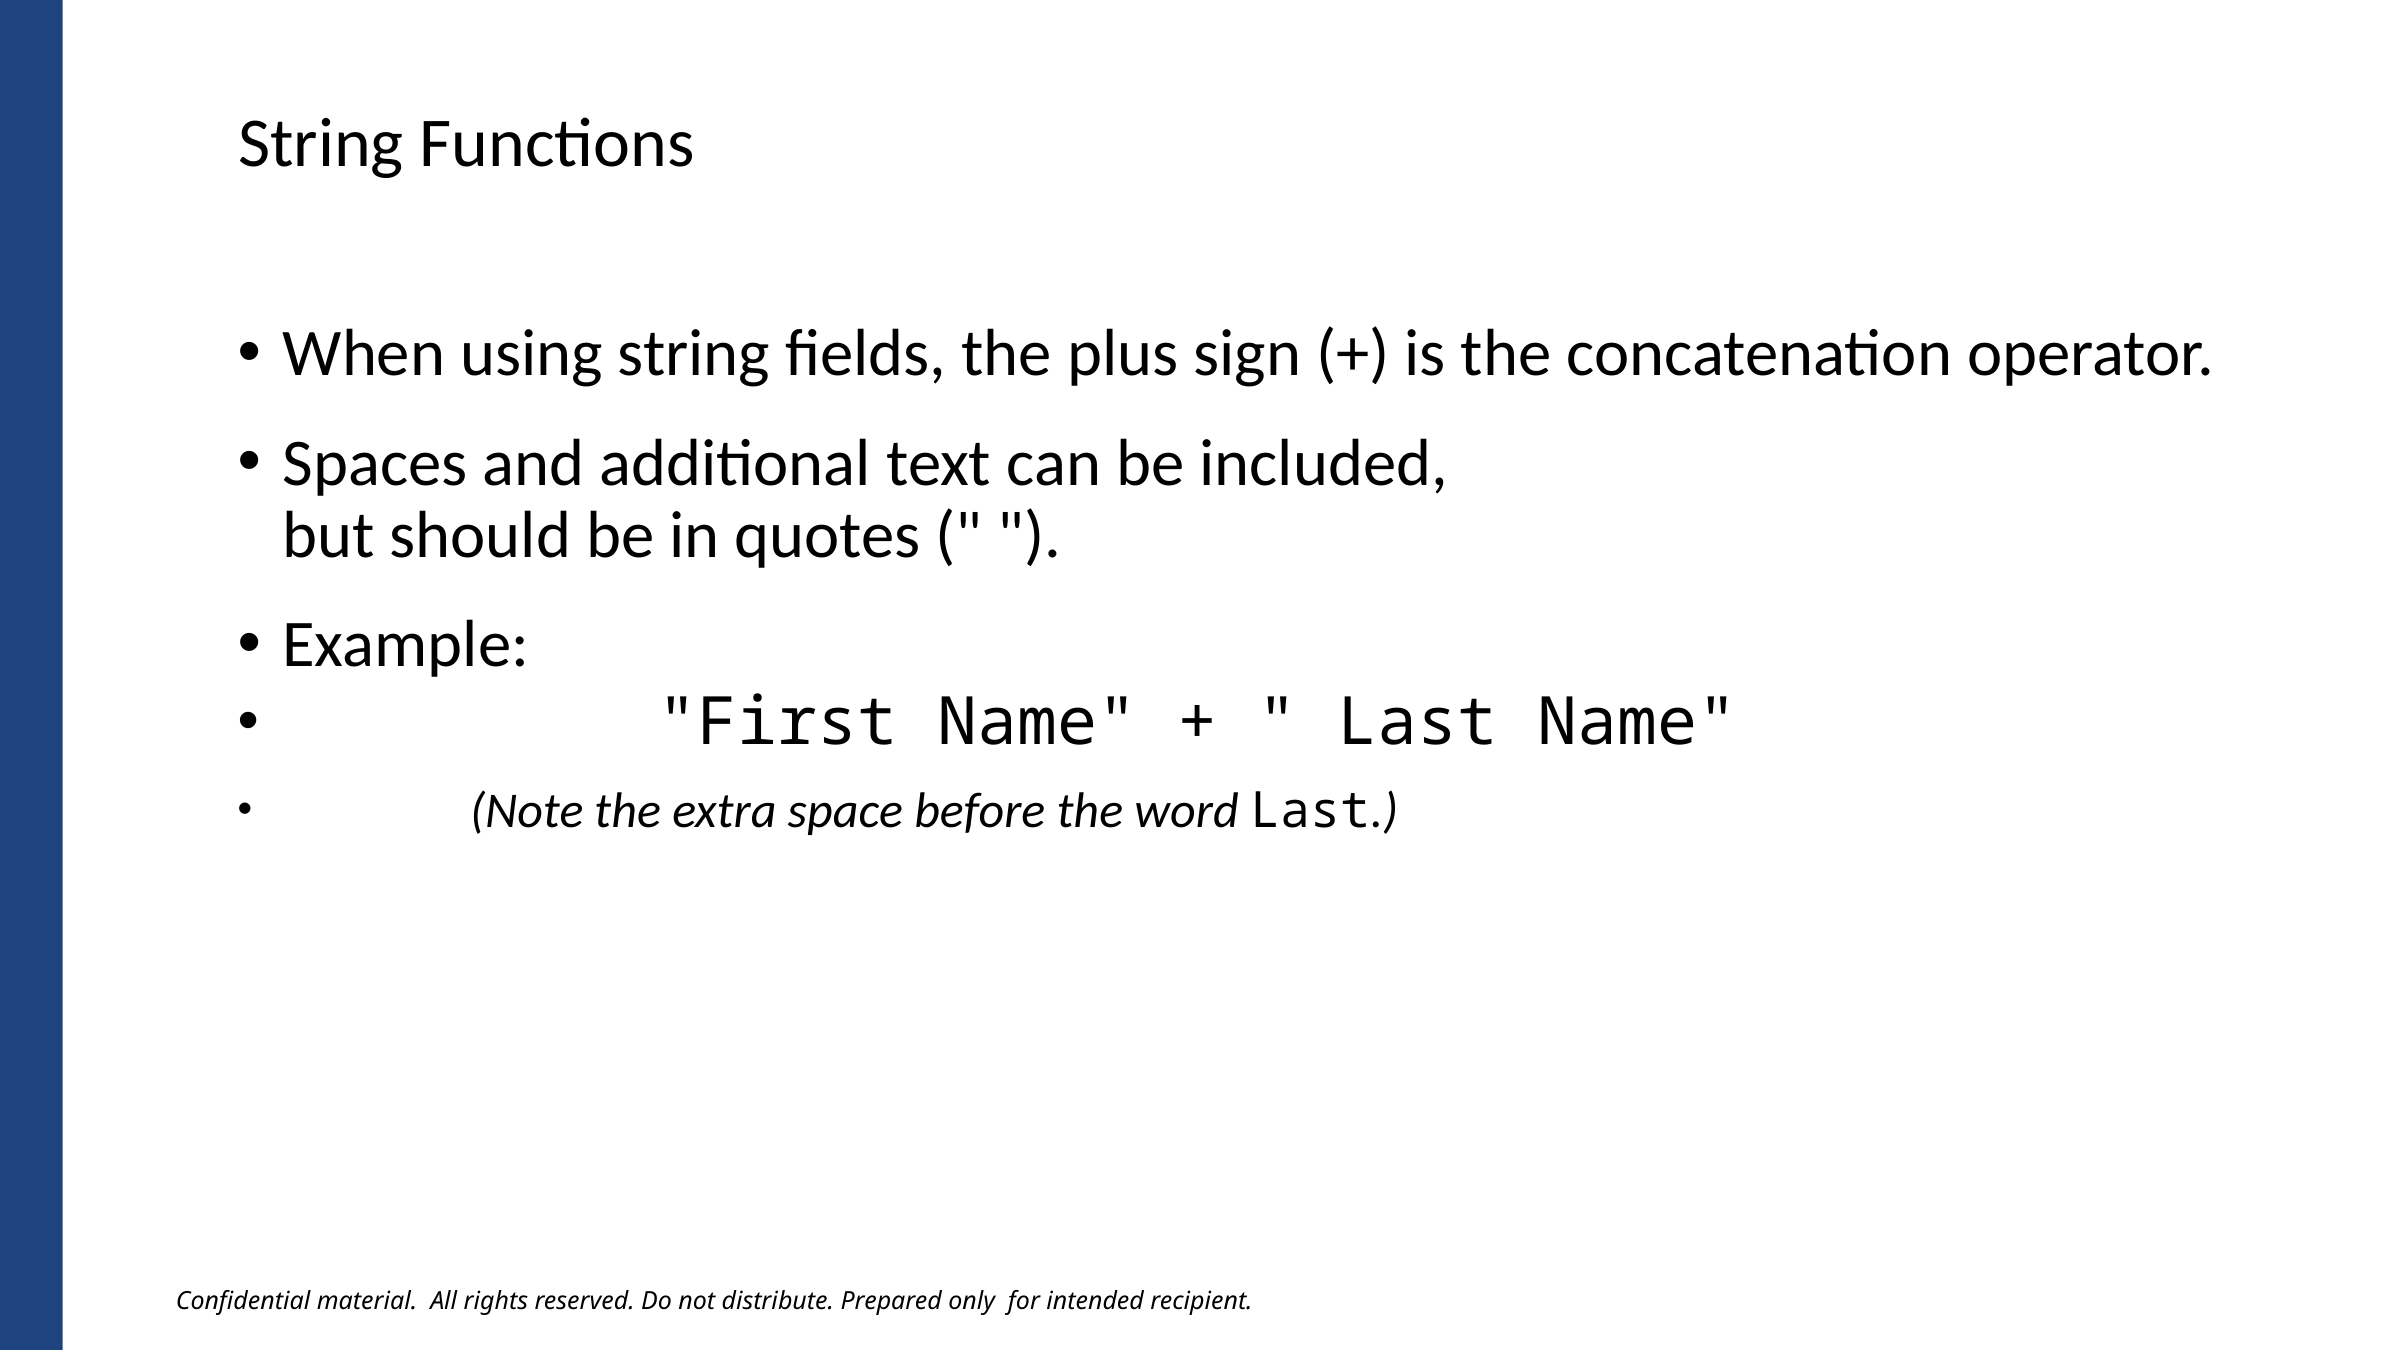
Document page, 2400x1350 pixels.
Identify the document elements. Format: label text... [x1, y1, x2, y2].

list String Functions [223, 98, 2400, 193]
list When using string fields, the plus sign (+) is the concatenation operator. Spaces and additional text can be included, but should be in quotes (" "). Example: "First Name" + " Last Name" (Note the extra space before the word Last.) [222, 310, 2400, 989]
